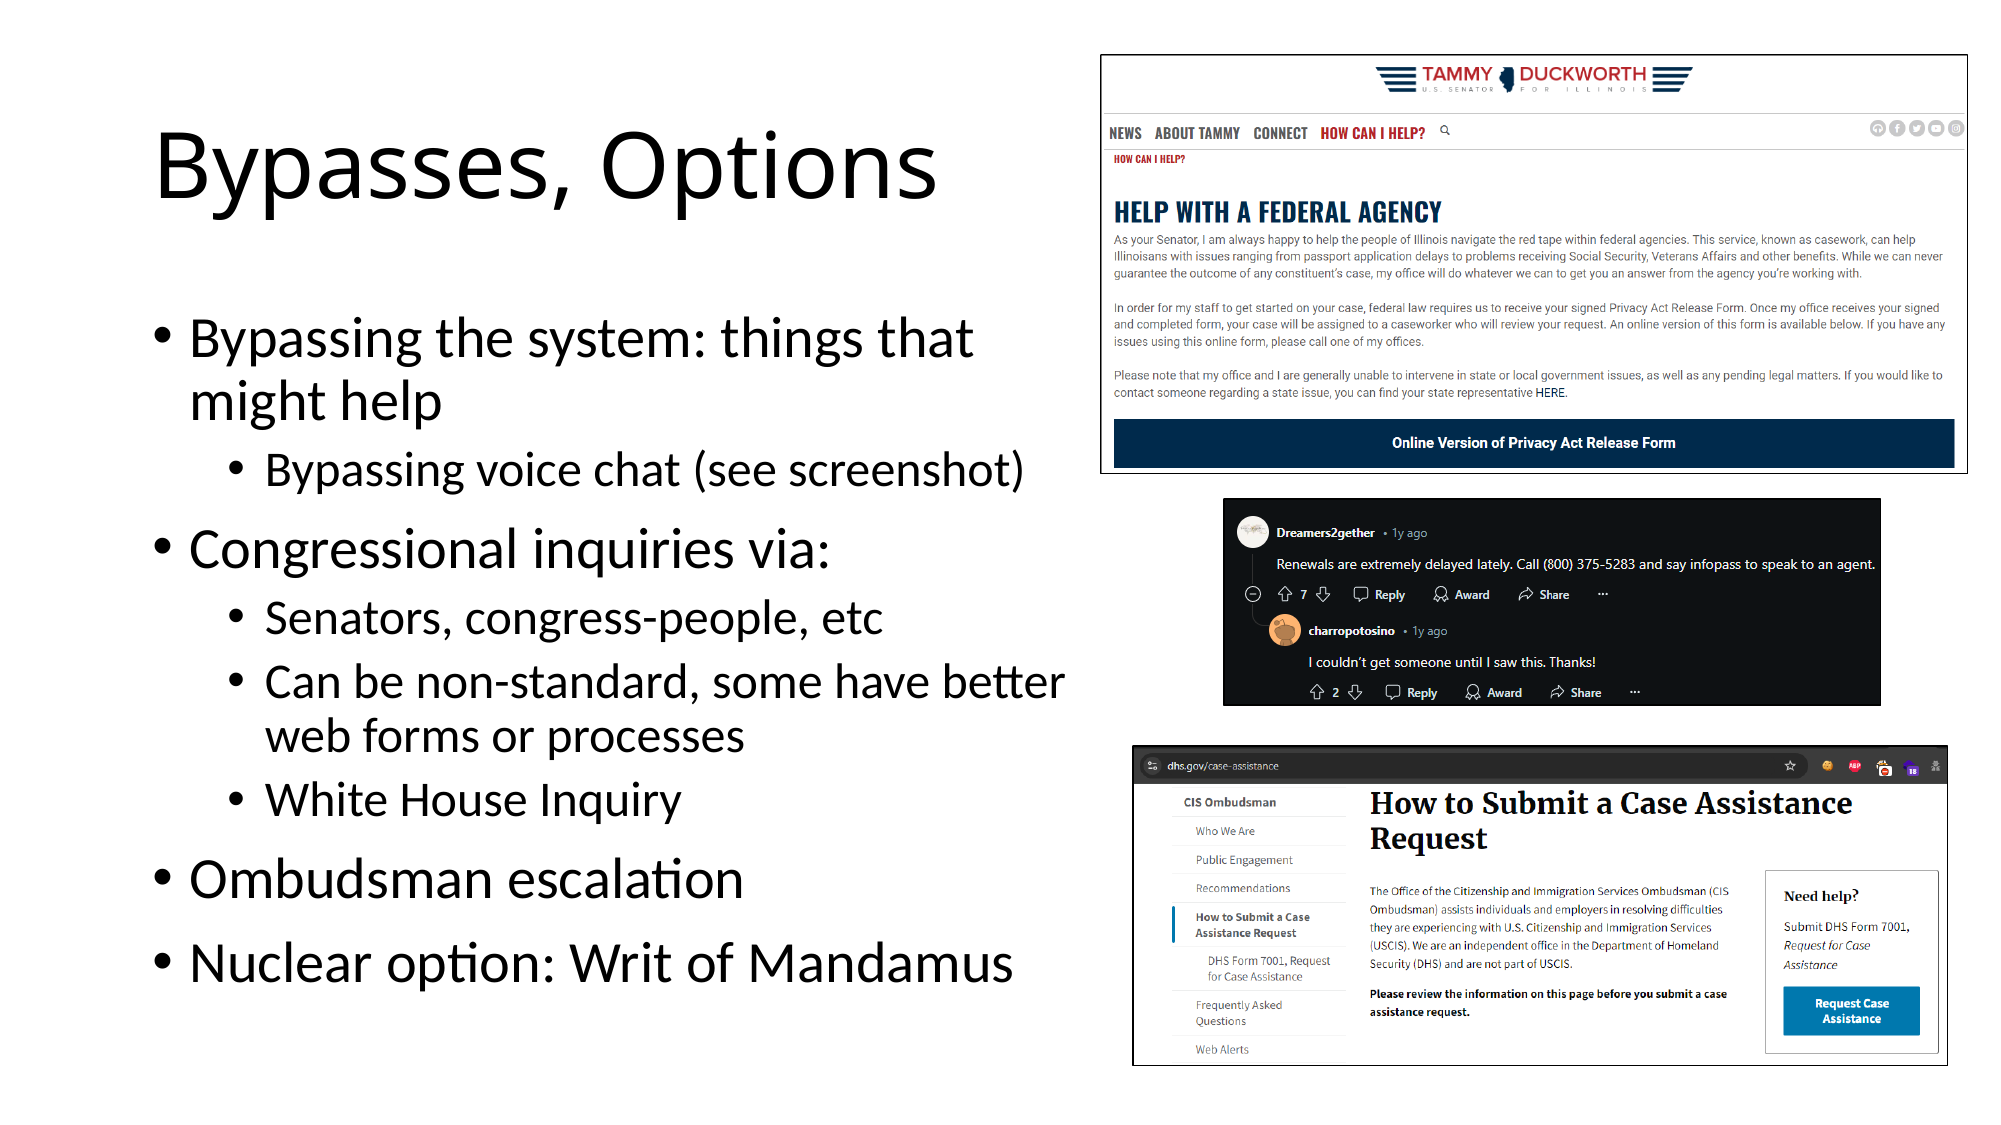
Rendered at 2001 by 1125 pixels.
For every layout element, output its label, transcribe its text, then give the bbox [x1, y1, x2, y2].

picture [1099, 54, 1968, 474]
title Bypasses, Options [137, 59, 1099, 278]
picture [1131, 745, 1948, 1066]
list Bypassing the system: things that might help Bypassing voice chat (see screenshot) Congressional inquiries via: Senators, congress-people, etc Can be non-standard, some have better web forms or processes White House Inquiry Ombudsman escalation Nuclear option: Writ of Mandamus [137, 299, 1100, 1014]
picture [1223, 498, 1881, 706]
